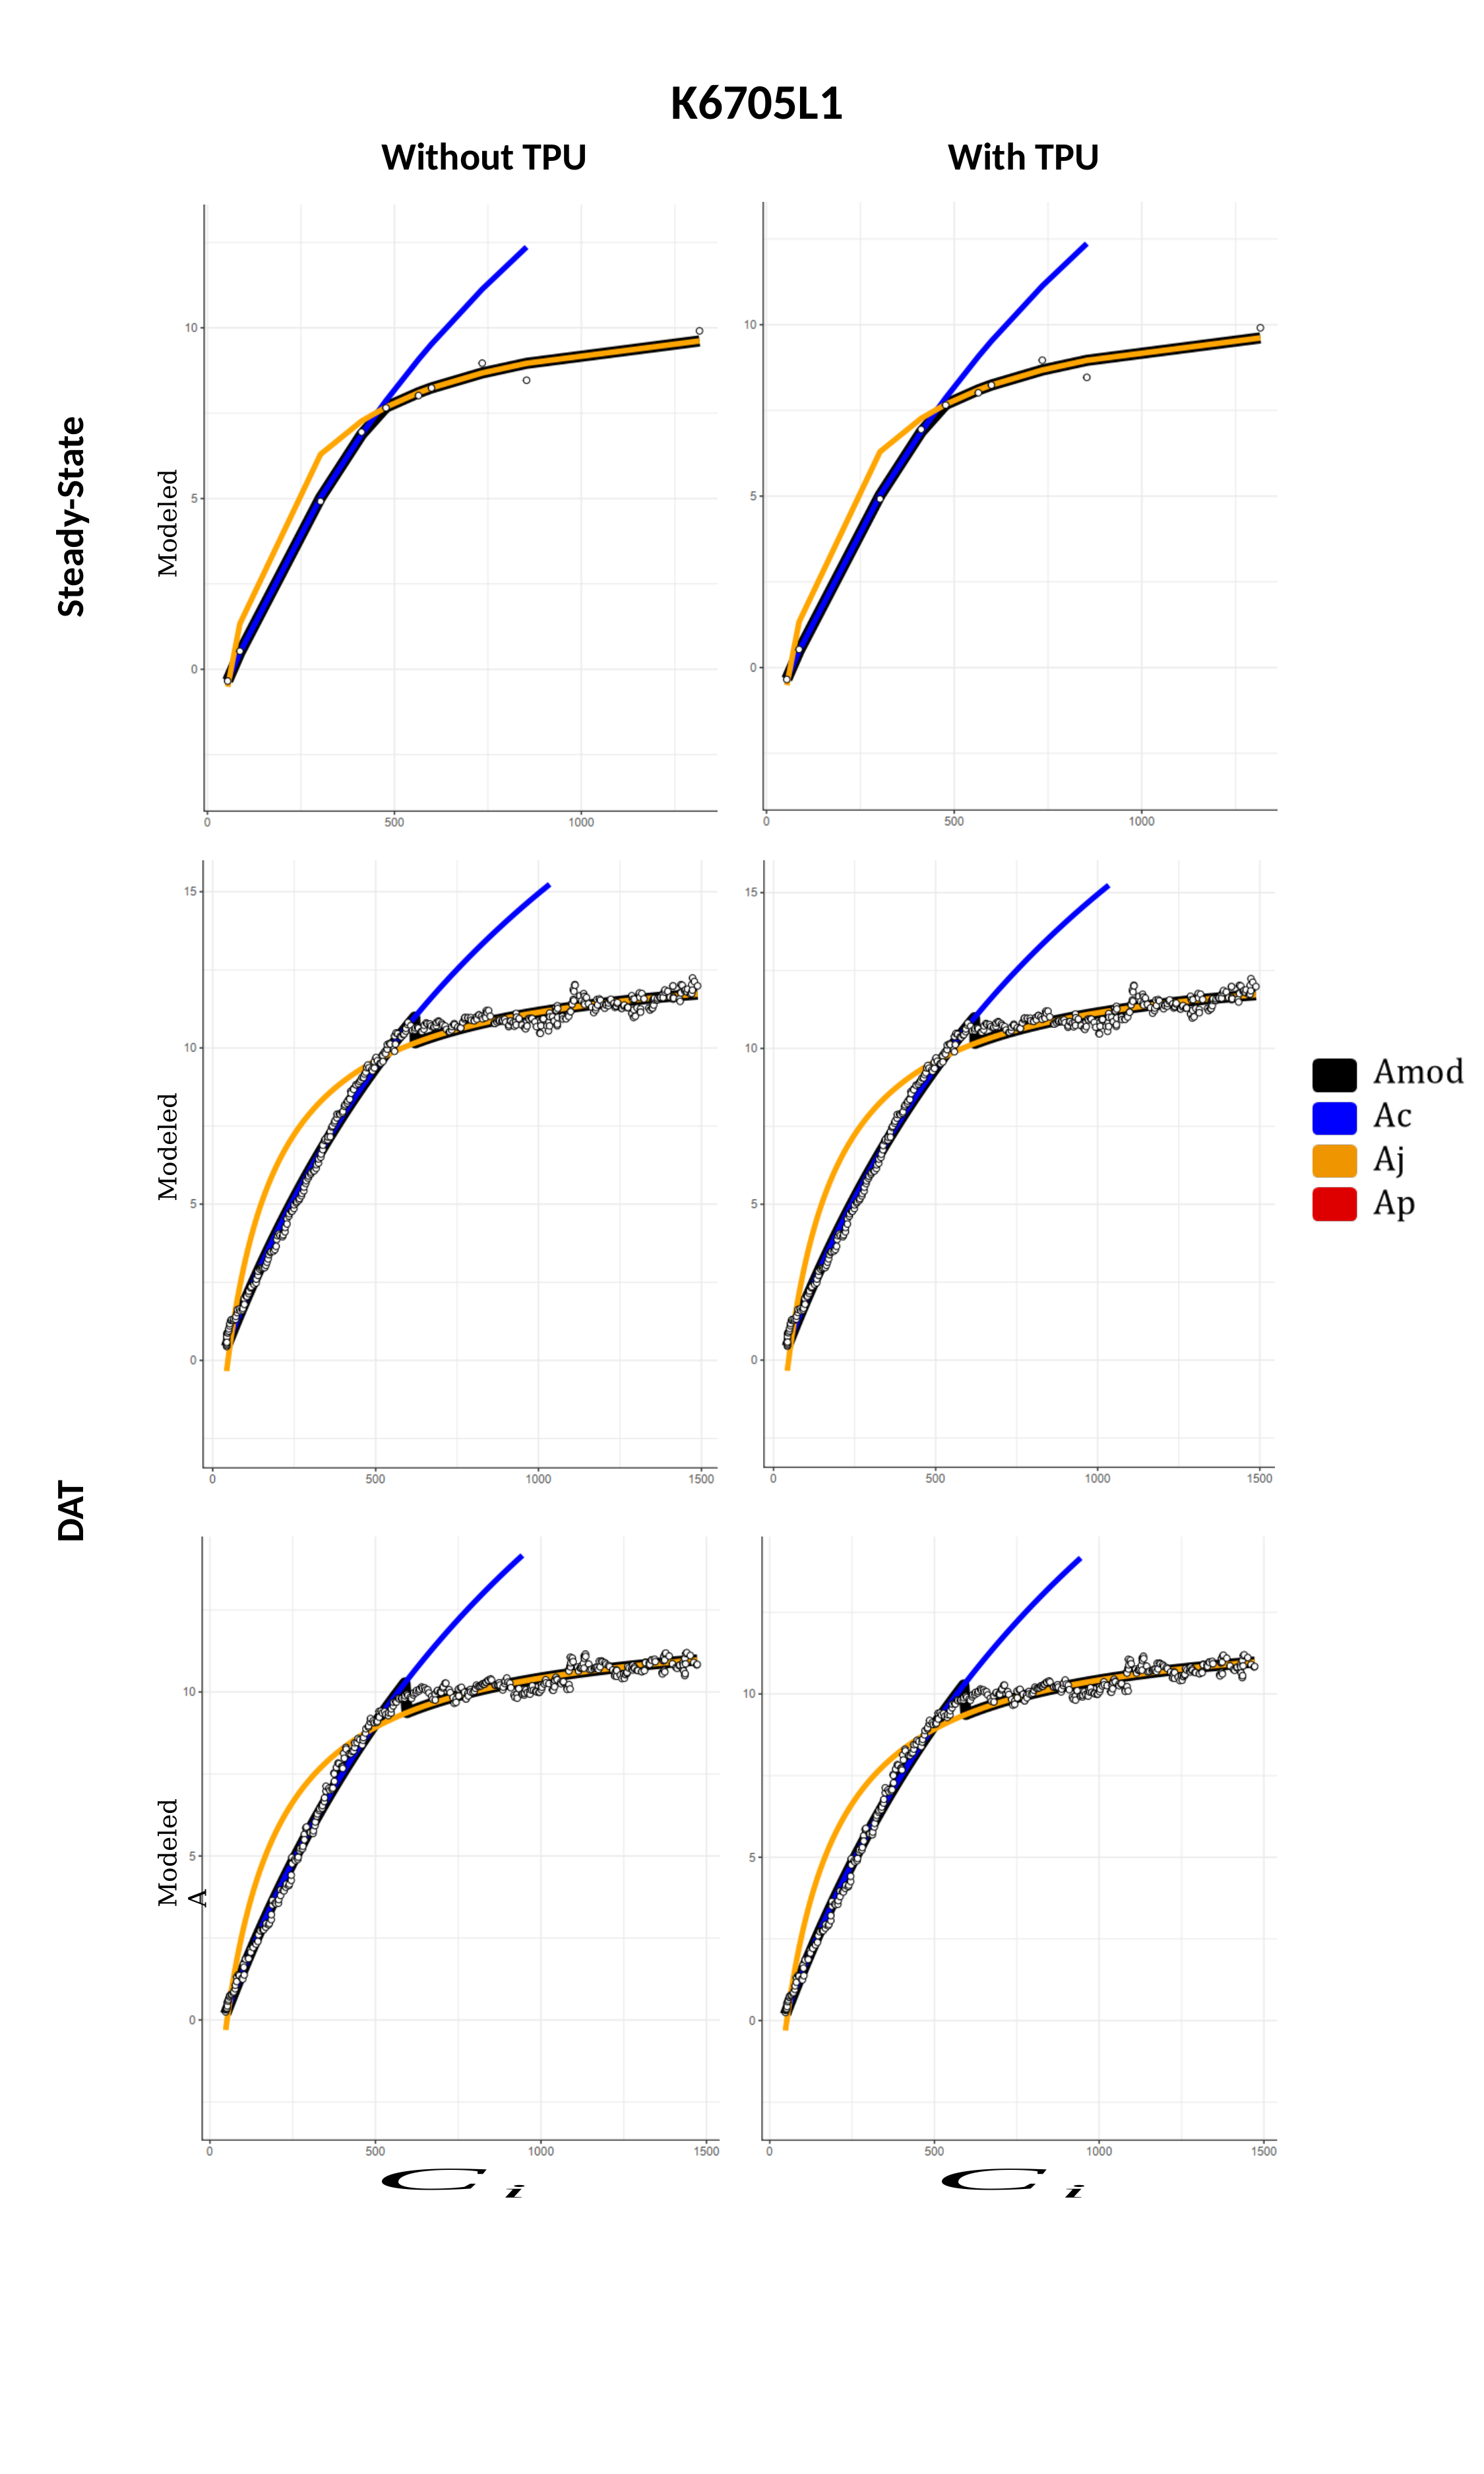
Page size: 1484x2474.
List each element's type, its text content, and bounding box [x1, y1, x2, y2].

picture [182, 1537, 720, 2161]
picture [741, 1536, 1278, 2159]
text_box K6705L1 [605, 65, 910, 135]
text_box With TPU [904, 126, 1144, 183]
picture [741, 860, 1275, 1488]
text_box DAT [40, 1452, 96, 1571]
picture [1313, 1036, 1484, 1244]
text_box Modeled A [146, 1069, 182, 1211]
picture [182, 205, 718, 829]
picture [182, 860, 718, 1484]
text_box Modeled A [146, 1775, 182, 1917]
picture [741, 202, 1278, 829]
text_box Steady-State [40, 364, 96, 670]
text_box Modeled A [146, 445, 182, 588]
text_box Without TPU [332, 126, 637, 183]
